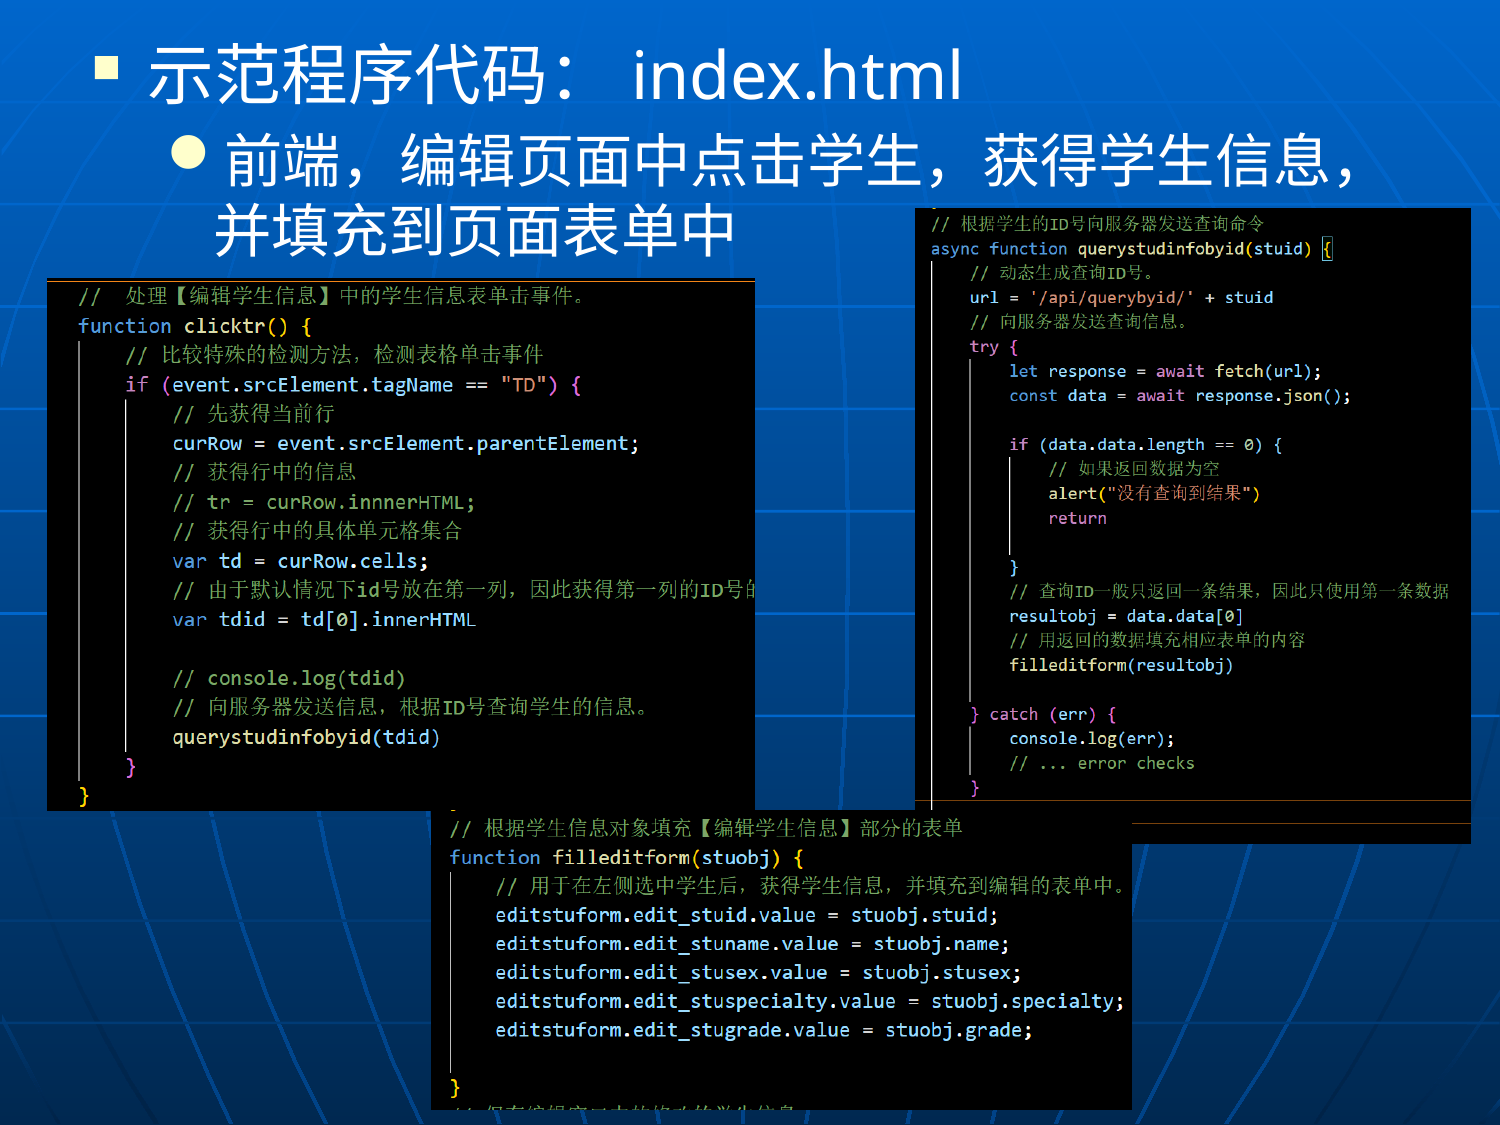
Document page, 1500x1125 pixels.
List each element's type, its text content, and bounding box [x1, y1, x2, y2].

list 示范程序代码：index.html 前端，编辑页面中点击学生，获得学生信息，并填充到页面表单中 [76, 25, 1427, 769]
picture [46, 207, 1471, 1111]
